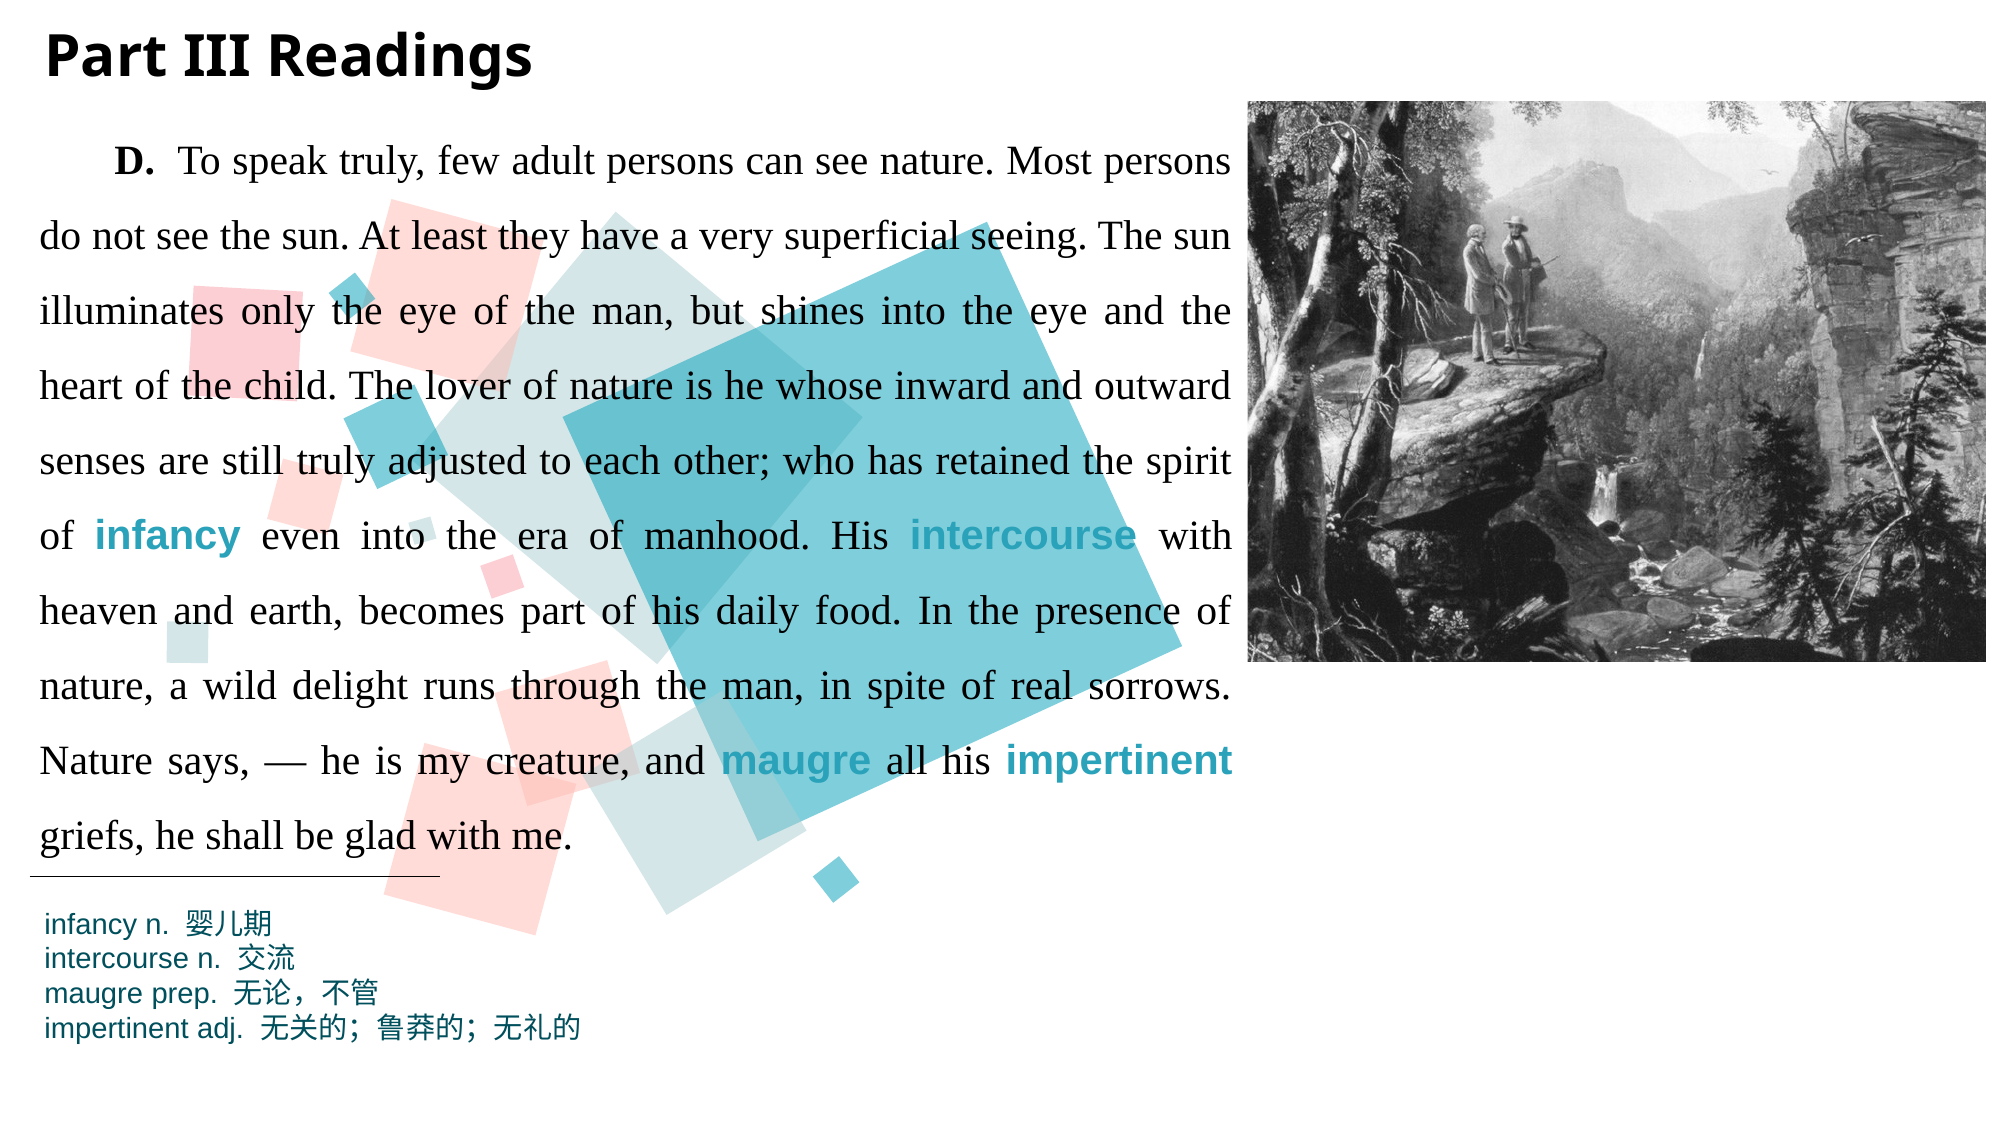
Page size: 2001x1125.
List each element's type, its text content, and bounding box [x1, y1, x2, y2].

text_box infancy n. 婴儿期 intercourse n. 交流 maugre prep. 无论，不管 impertinent adj. 无关的；鲁莽的；无礼的 [29, 897, 917, 1053]
text_box Part III Readings [29, 14, 949, 101]
picture [1247, 101, 1986, 662]
text_box D. To speak truly, few adult persons can see nature. Most persons do not see the sun. At least they have a very superficial seeing. The sun illuminates only the eye of the man, but shines into the eye and the heart of the child. The lover of nature is he whose inward and outward senses are still truly adjusted to each other; who has retained the spirit of infancy even into the era of manhood. His intercourse with heaven and earth, becomes part of his daily food. In the presence of nature, a wild delight runs through the man, in spite of real sorrows. Nature says, — he is my creature, and maugre all his impertinent griefs, he shall be glad with me. [24, 100, 1248, 866]
